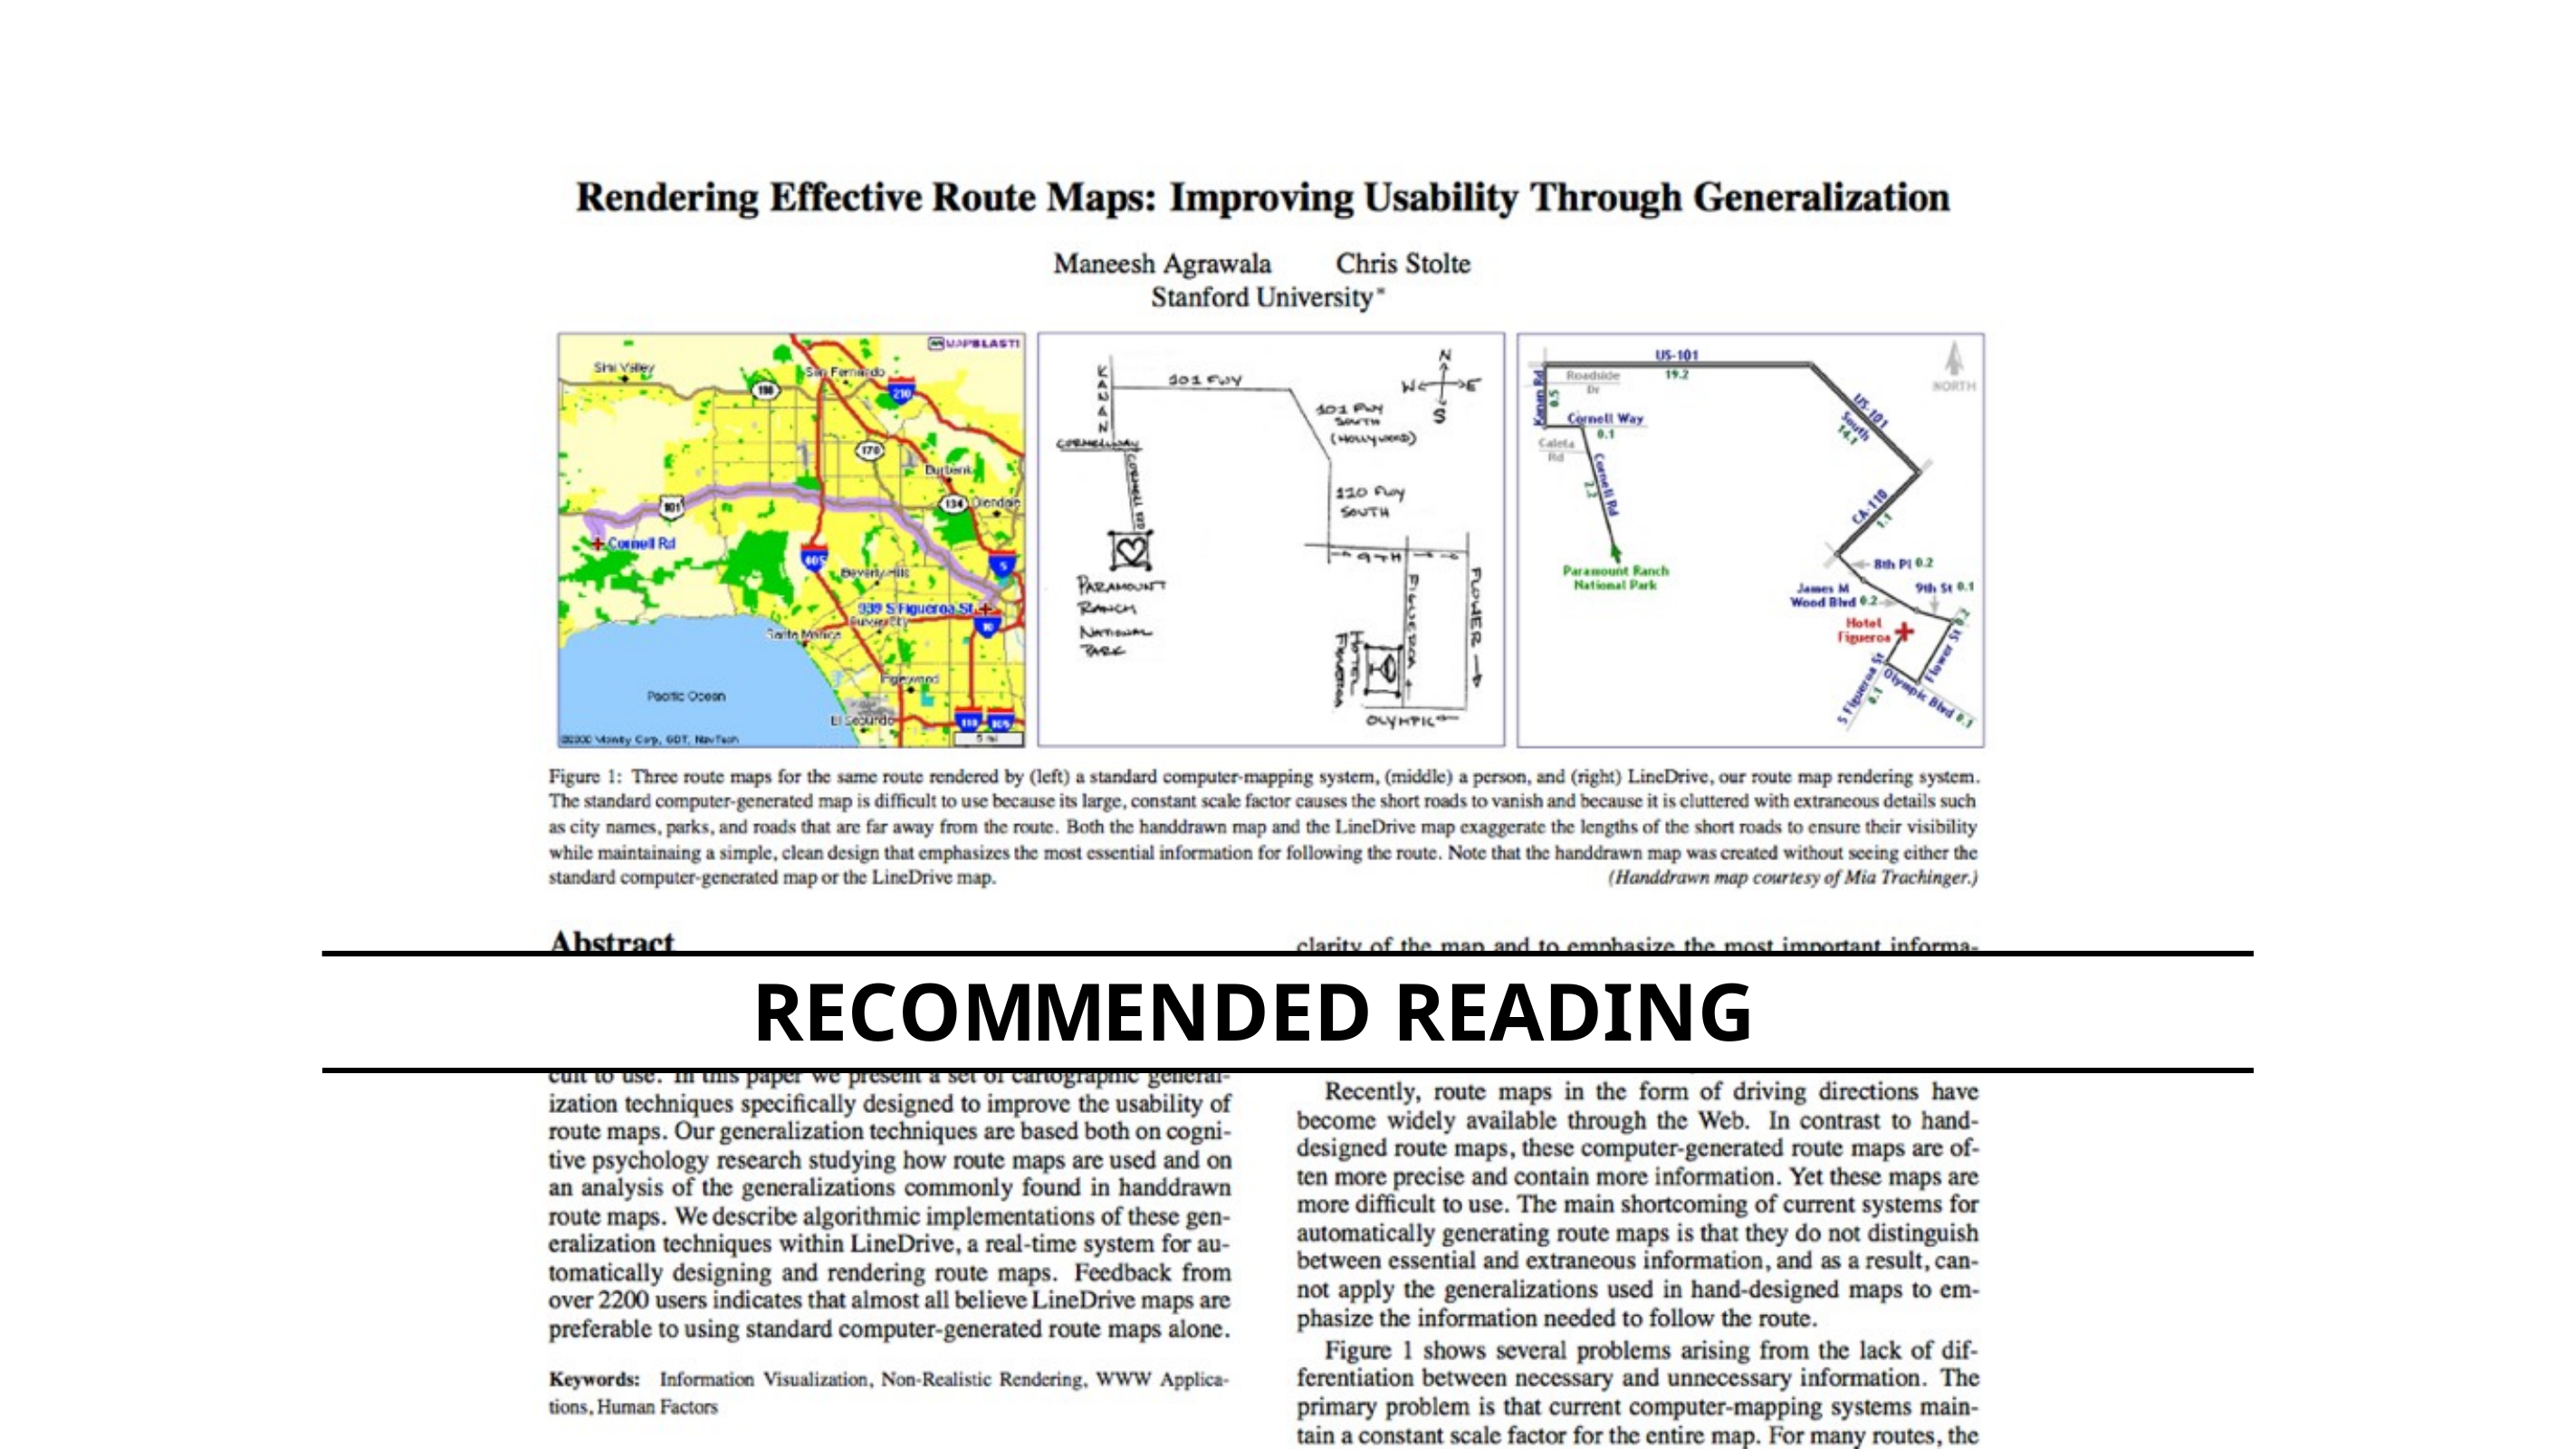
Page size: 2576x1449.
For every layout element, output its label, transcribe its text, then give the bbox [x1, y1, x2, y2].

text_box [321, 957, 2254, 1070]
text_box [411, 14, 2108, 950]
text_box [321, 950, 2254, 957]
text_box RECOMMENDED READING [749, 962, 1767, 1058]
text_box [411, 1071, 2108, 1449]
